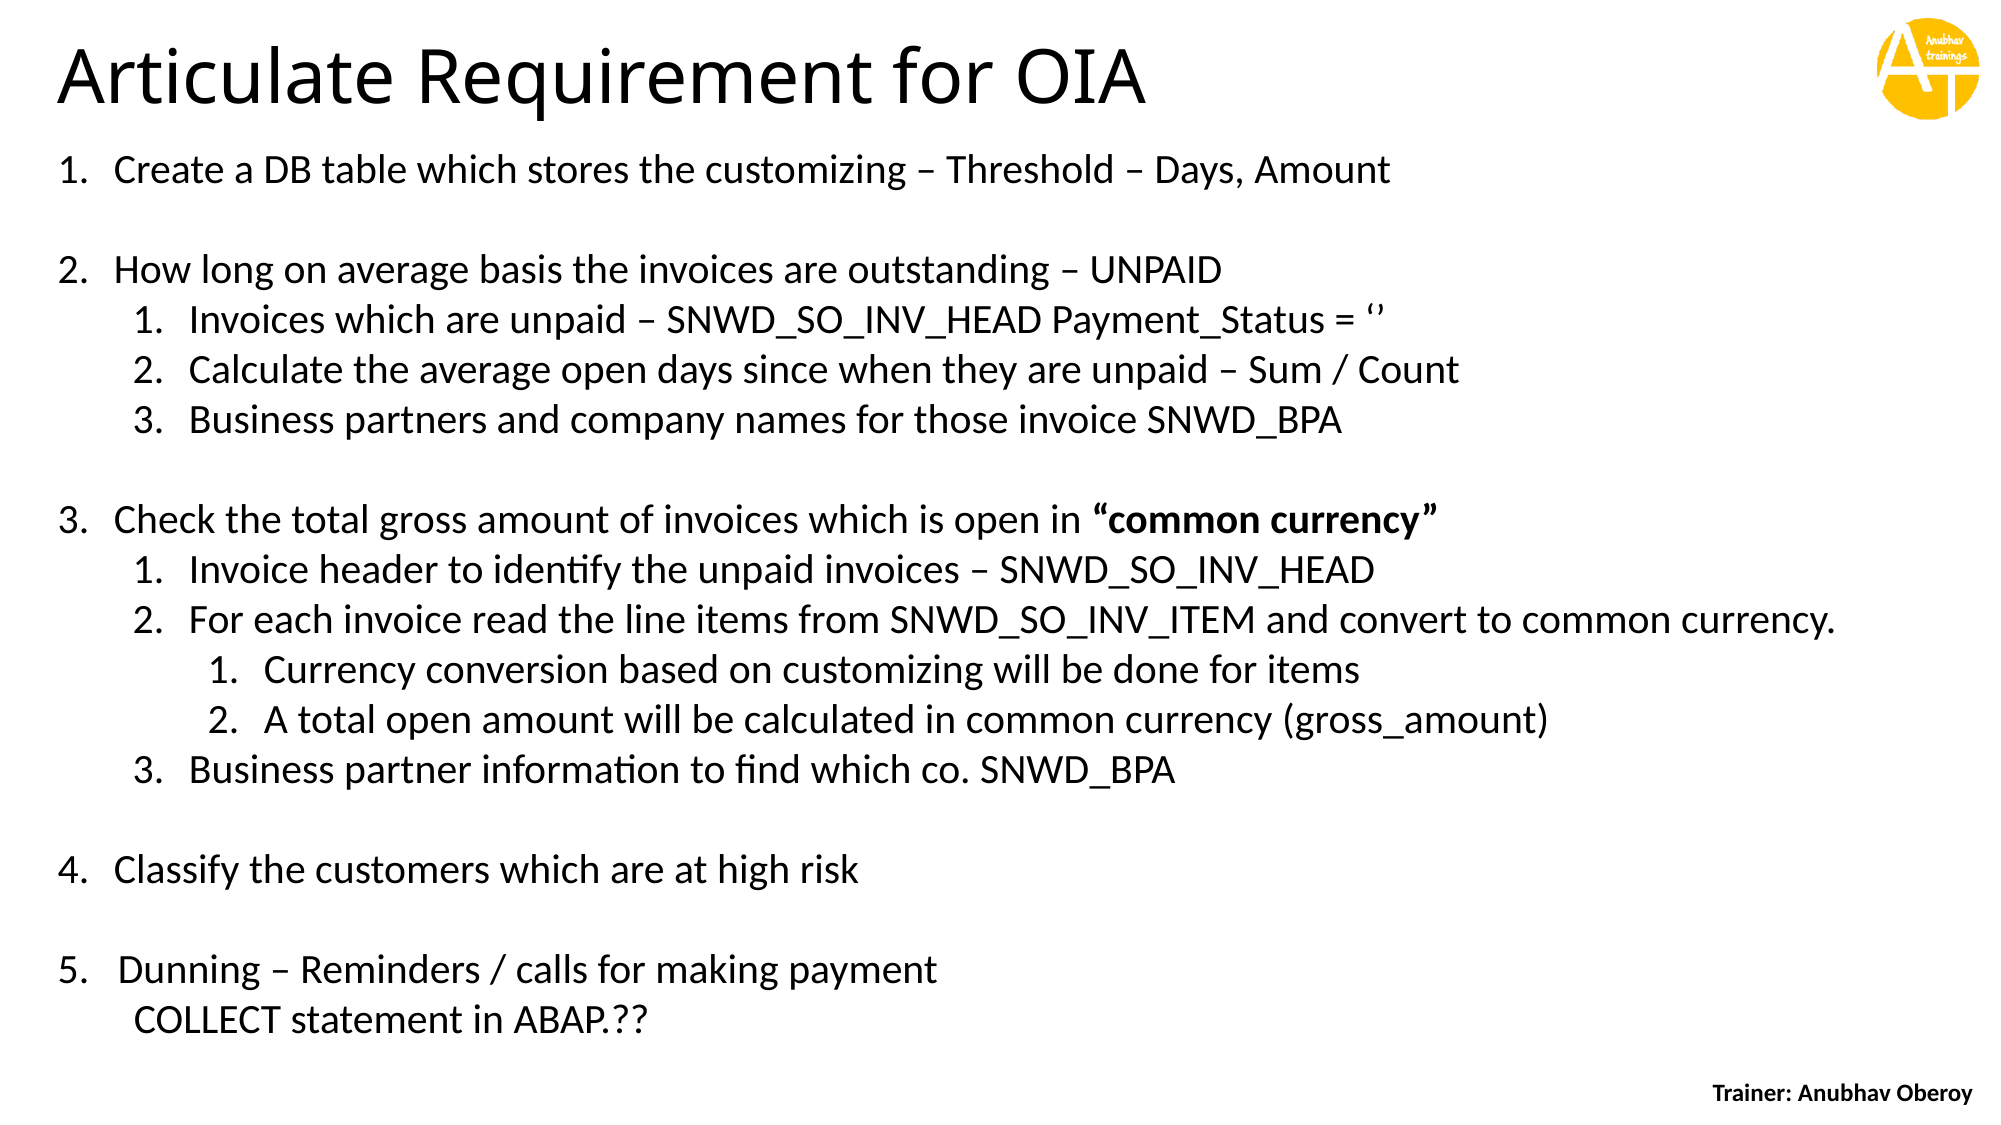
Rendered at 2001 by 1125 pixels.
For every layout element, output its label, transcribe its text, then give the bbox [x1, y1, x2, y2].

text_box Create a DB table which stores the customizing – Threshold – Days, Amount How long on average basis the invoices are outstanding – UNPAID Invoices which are unpaid – SNWD_SO_INV_HEAD Payment_Status = ‘’ Calculate the average open days since when they are unpaid – Sum / Count Business partners and company names for those invoice SNWD_BPA Check the total gross amount of invoices which is open in “common currency” Invoice header to identify the unpaid invoices – SNWD_SO_INV_HEAD For each invoice read the line items from SNWD_SO_INV_ITEM and convert to common currency. Currency conversion based on customizing will be done for items A total open amount will be calculated in common currency (gross_amount) Business partner information to find which co. SNWD_BPA Classify the customers which are at high risk 5. Dunning – Reminders / calls for making payment COLLECT statement in ABAP.?? [42, 134, 1896, 1050]
text_box Articulate Requirement for OIA [42, 30, 1896, 134]
footer Trainer: Anubhav Oberoy [1660, 1074, 2000, 1108]
picture [1866, 11, 1985, 128]
